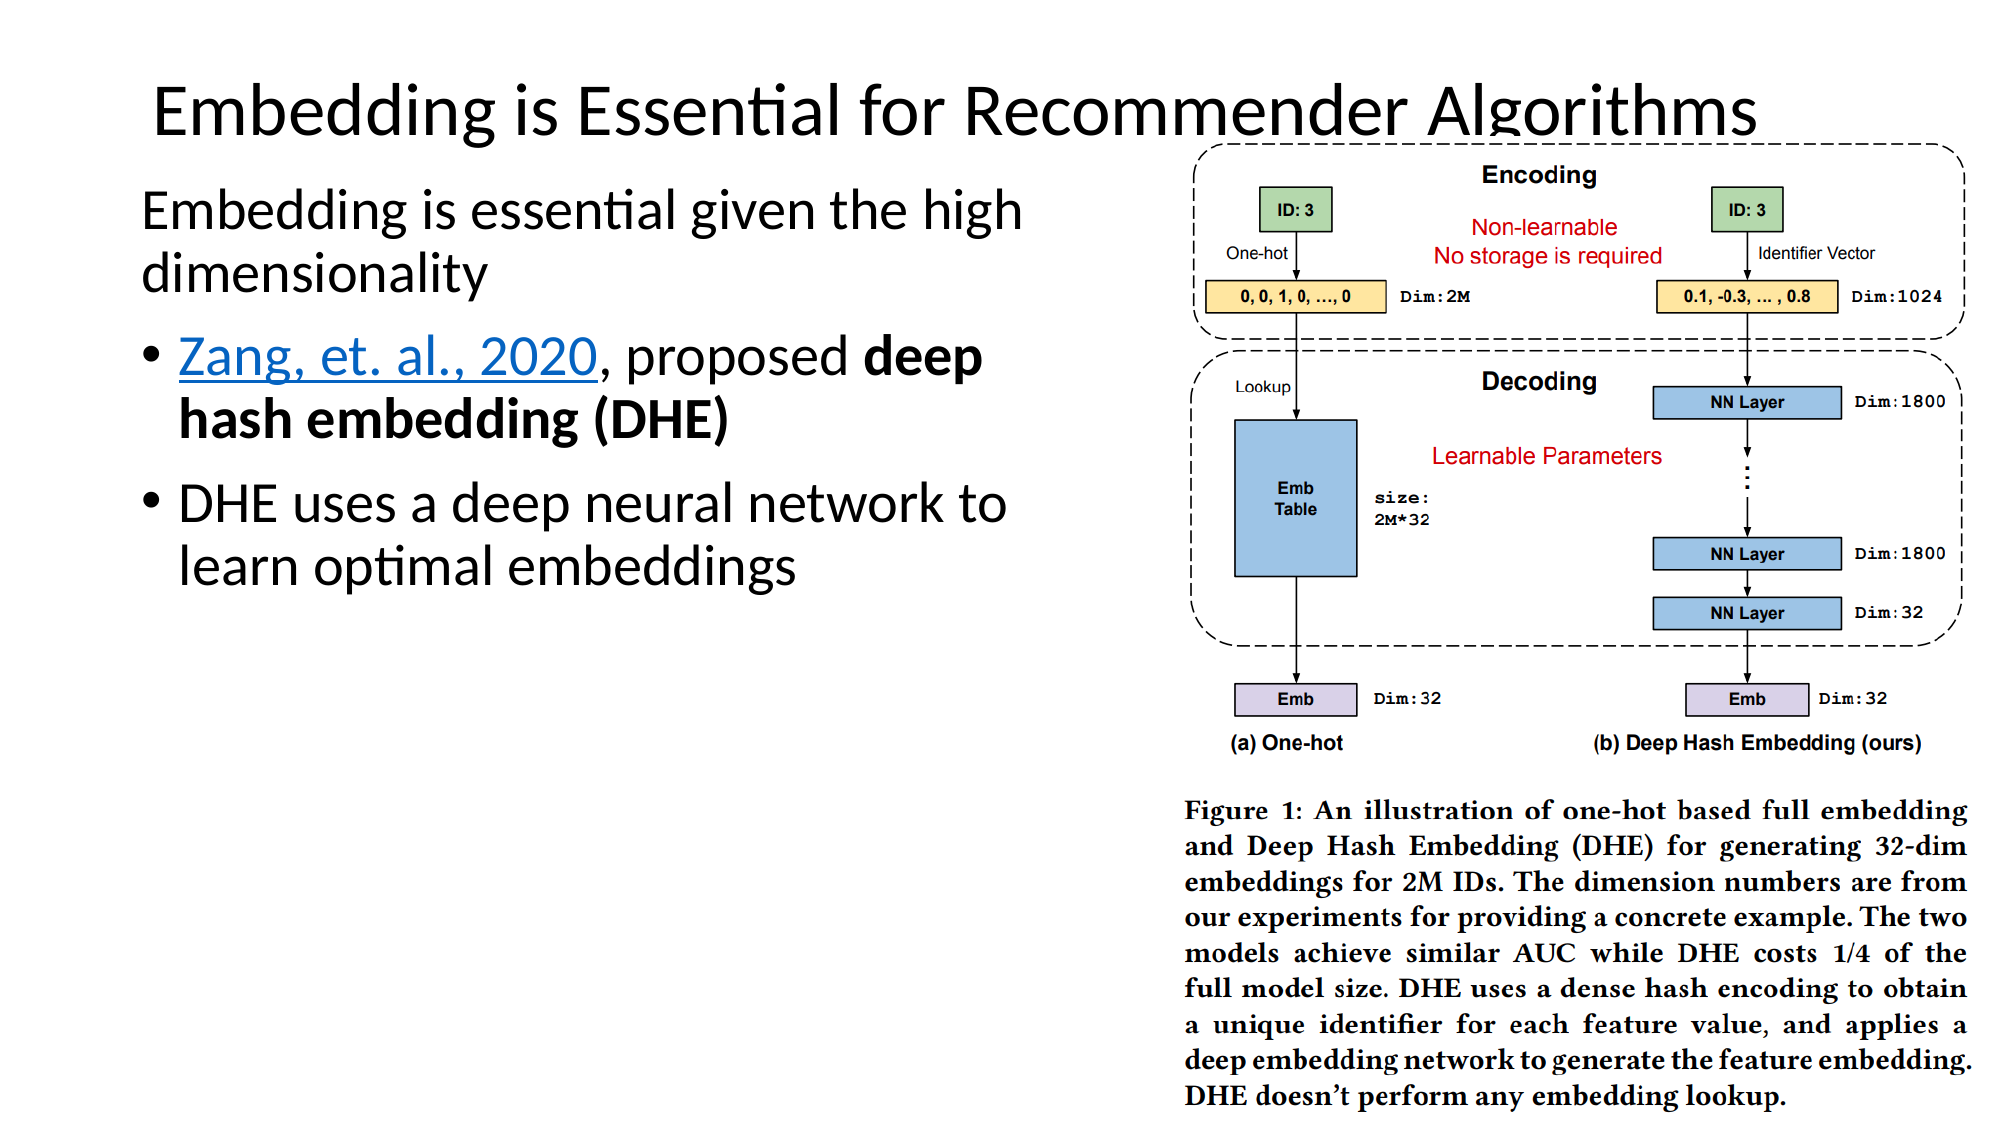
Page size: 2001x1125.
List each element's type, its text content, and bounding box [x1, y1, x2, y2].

title Embedding is Essential for Recommender Algorithms [137, 59, 1863, 162]
list Embedding is essential given the high dimensionality Zang, et. al., 2020, proposed deep hash embedding (DHE) DHE uses a deep neural network to learn optimal embeddings [126, 171, 1096, 1066]
picture [1173, 136, 1980, 1117]
